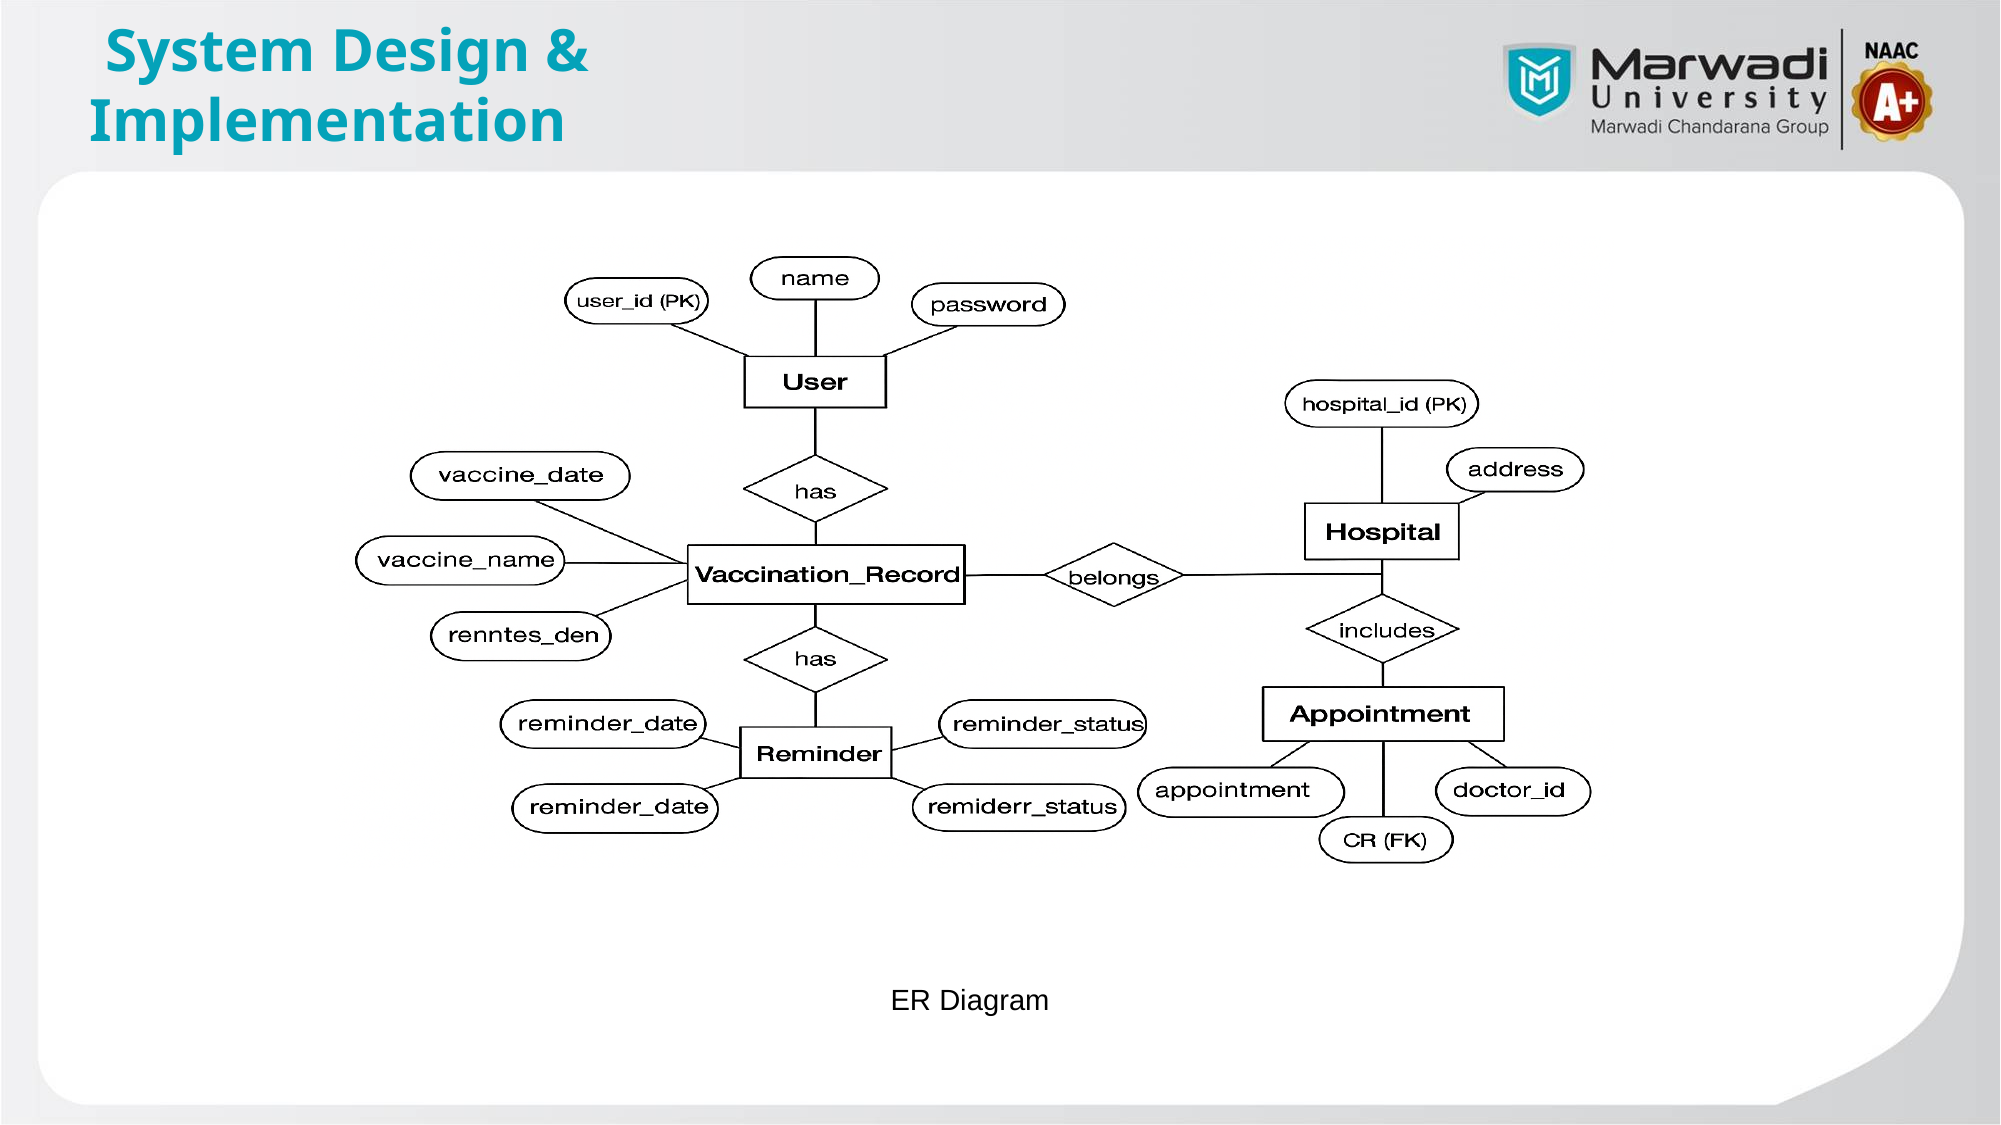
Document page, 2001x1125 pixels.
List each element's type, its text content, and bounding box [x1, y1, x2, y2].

title System Design & Implementation [87, 0, 1030, 178]
text_box ER Diagram [875, 974, 1261, 1024]
picture [0, 0, 2001, 1125]
